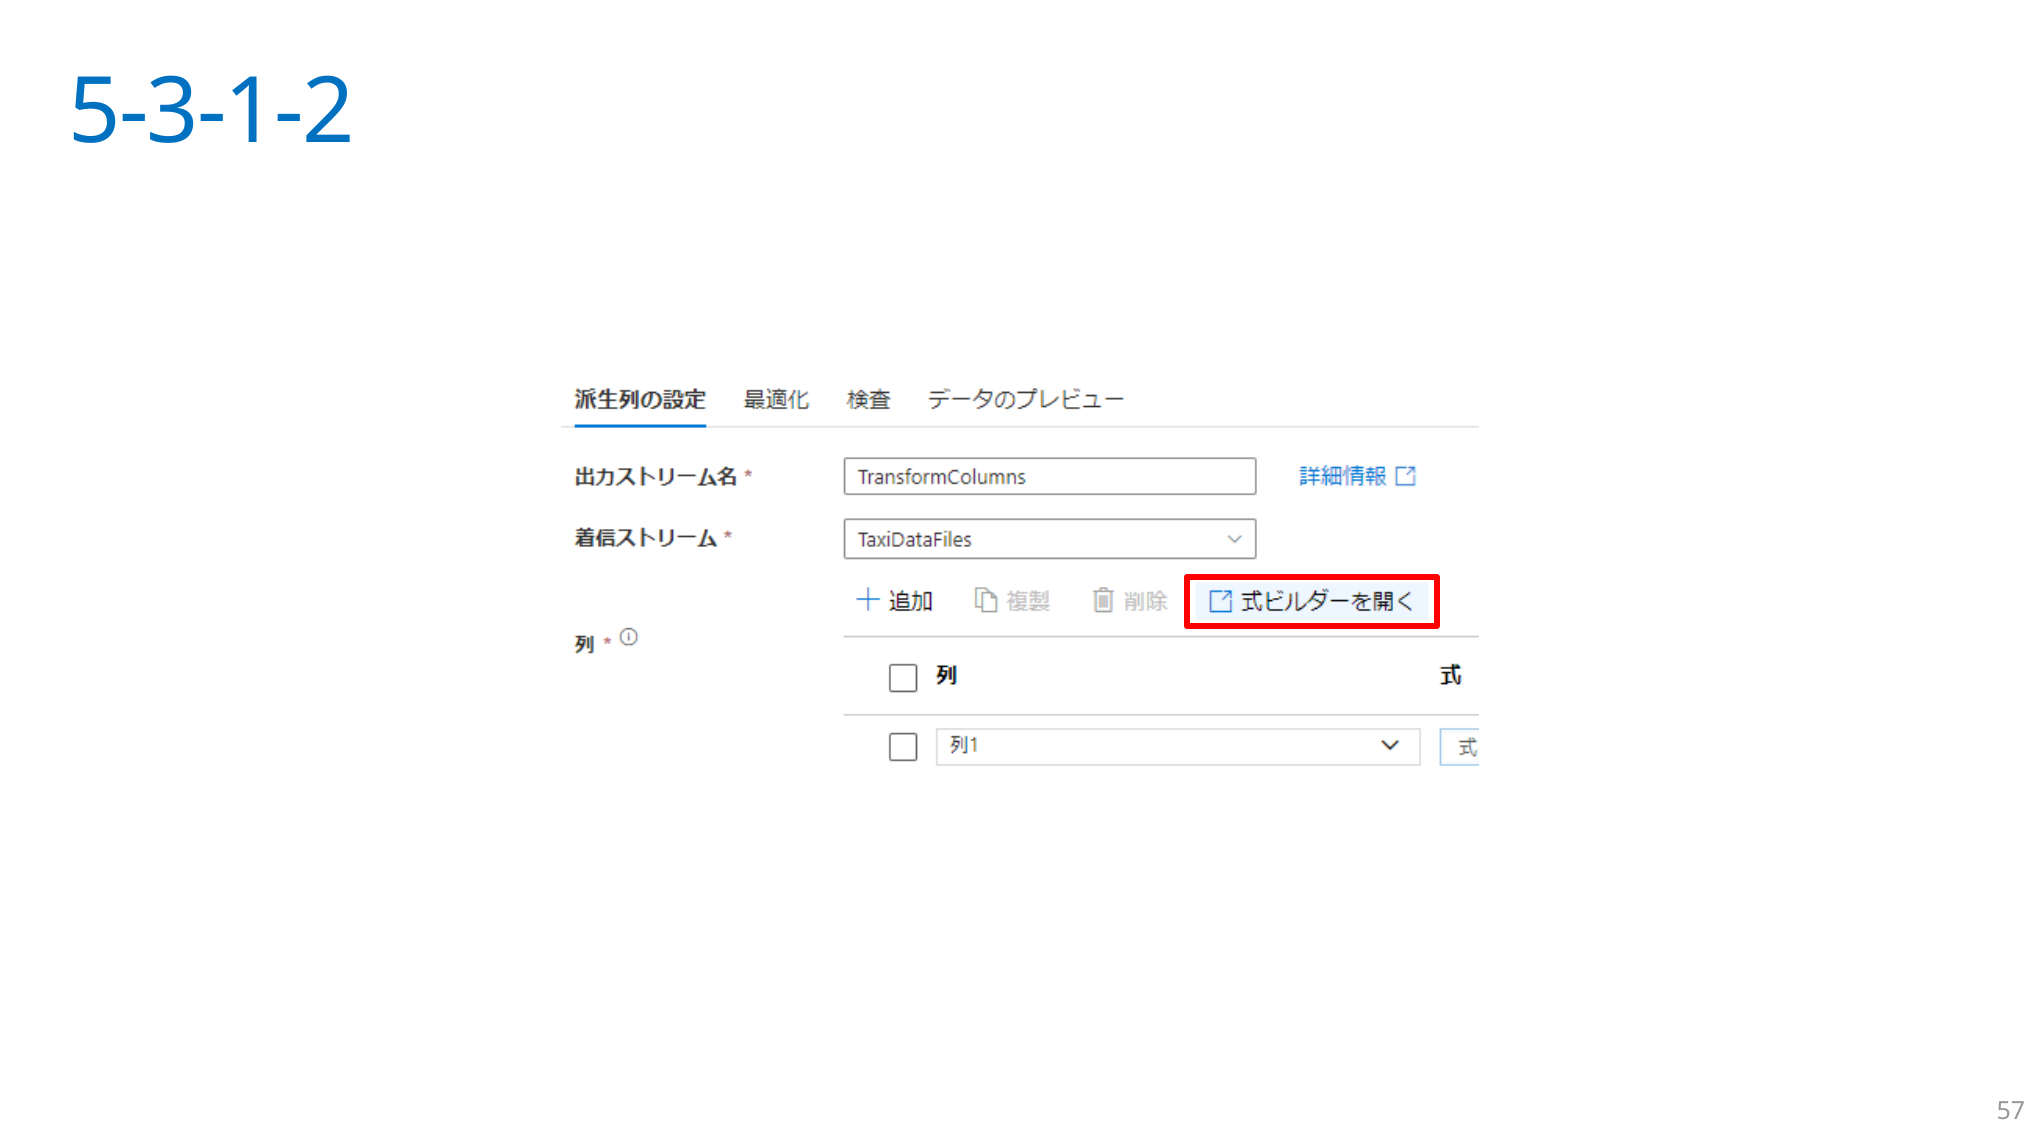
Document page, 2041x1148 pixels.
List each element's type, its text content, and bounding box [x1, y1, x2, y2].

title 5-3-1-2 [45, 48, 1996, 173]
slide_number 57 [1581, 1081, 2041, 1143]
picture [561, 370, 1479, 778]
